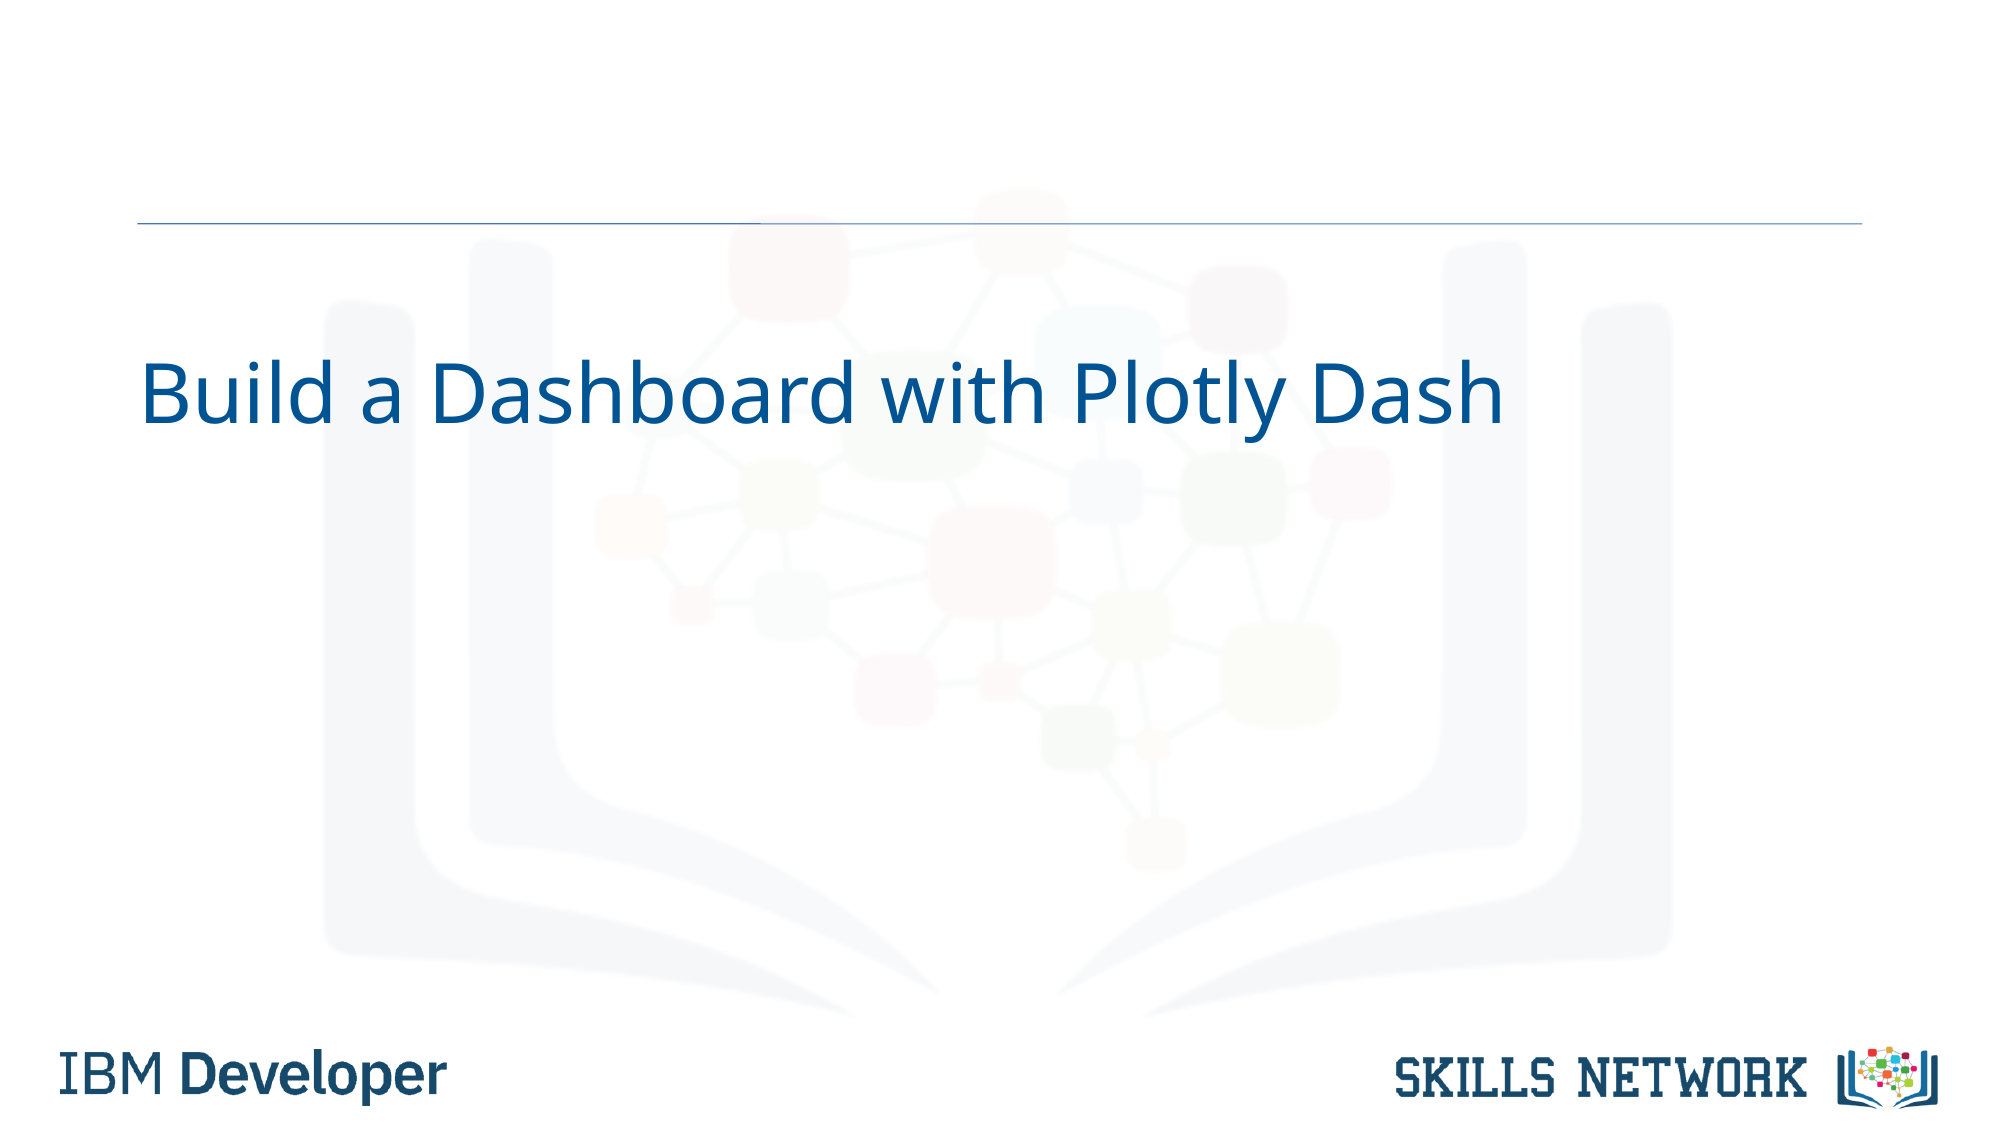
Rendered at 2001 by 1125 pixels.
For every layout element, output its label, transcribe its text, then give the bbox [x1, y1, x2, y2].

picture [55, 1045, 459, 1108]
title Build a Dashboard with Plotly Dash [123, 287, 1849, 506]
picture [1390, 1045, 1945, 1111]
